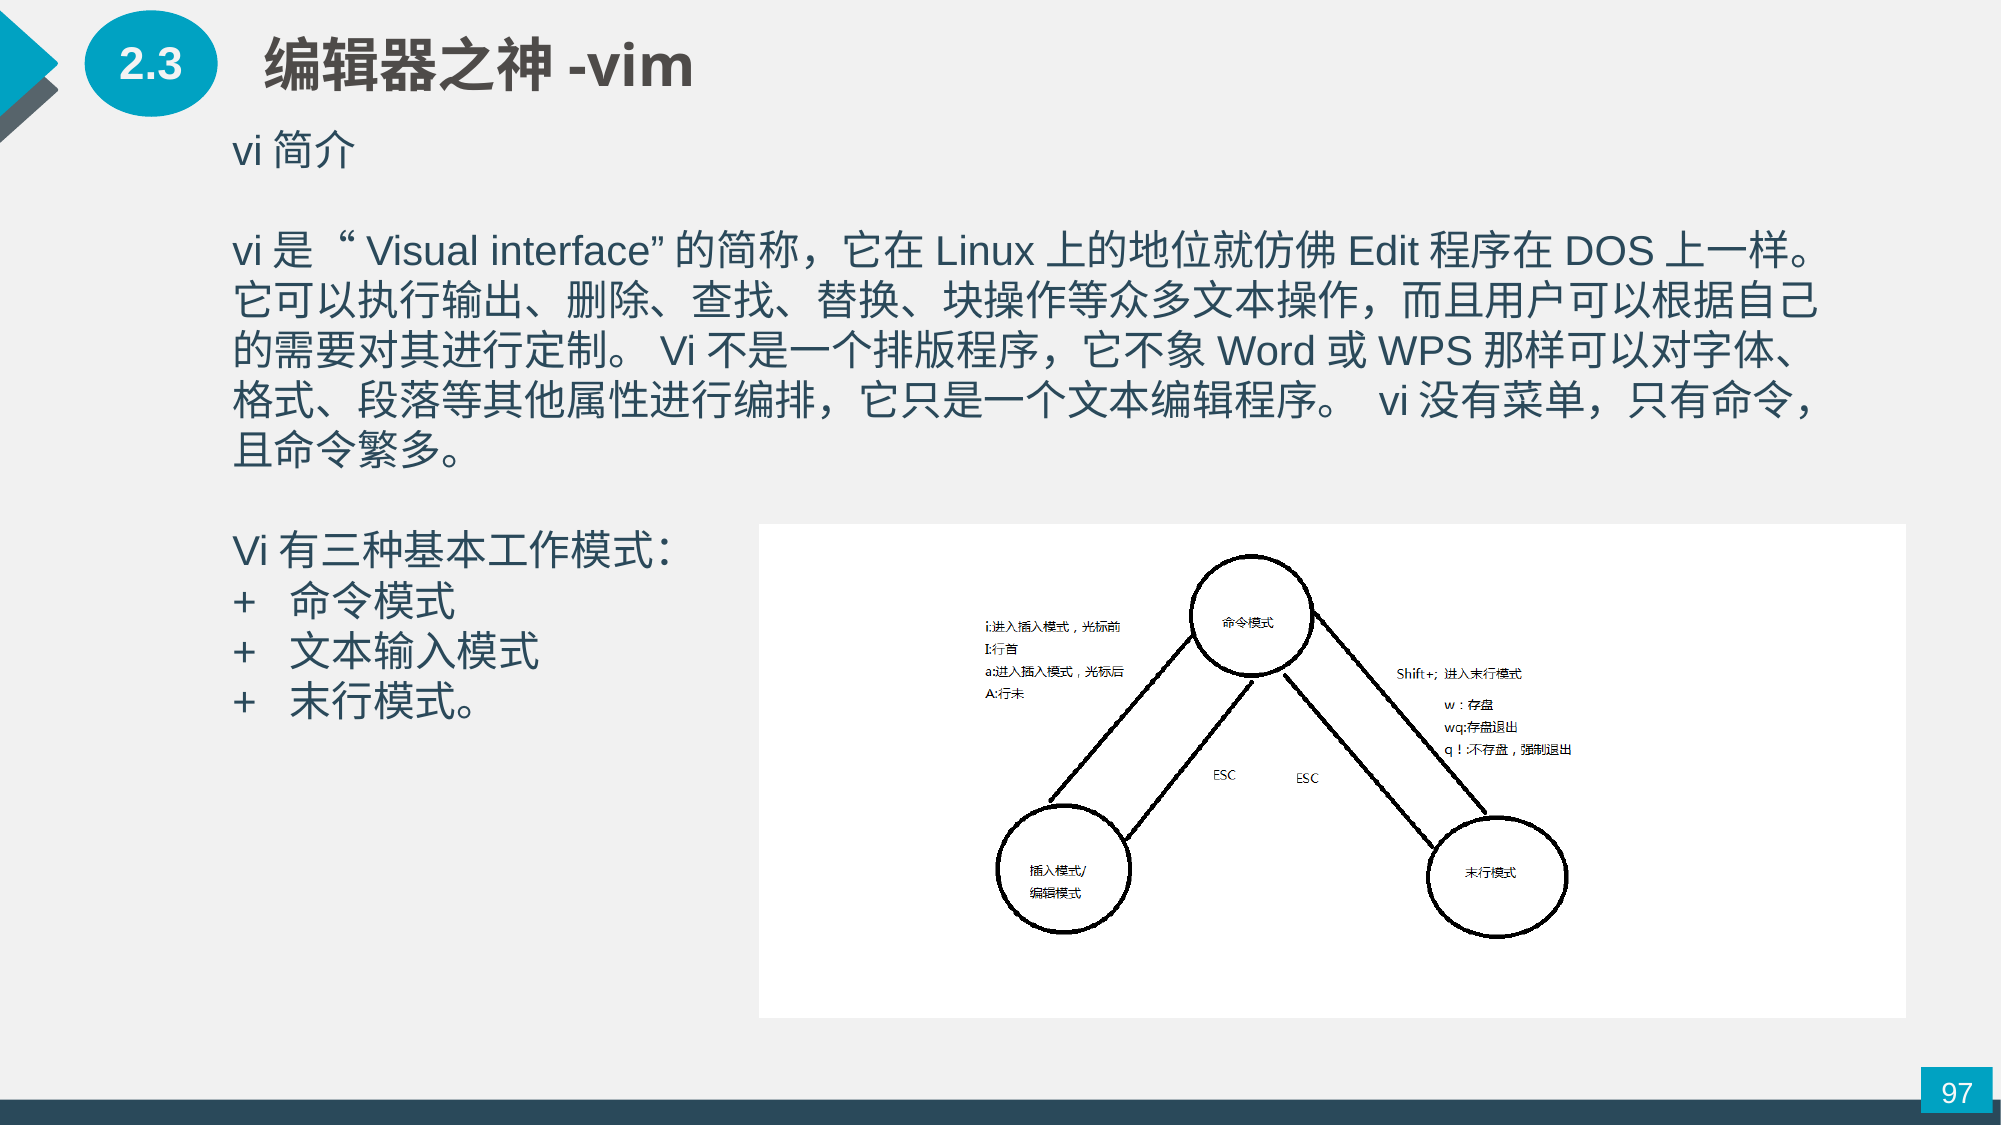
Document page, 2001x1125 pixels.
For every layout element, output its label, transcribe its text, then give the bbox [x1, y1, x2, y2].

text_box 2.3 [84, 10, 218, 117]
text_box [0, 77, 59, 143]
text_box vi简介 vi是“Visual interface”的简称，它在Linux上的地位就仿佛Edit程序在DOS上一样。它可以执行输出、删除、查找、替换、块操作等众多文本操作，而且用户可以根据自己的需要对其进行定制。Vi不是一个排版程序，它不象Word或WPS那样可以对字体、格式、段落等其他属性进行编排，它只是一个文本编辑程序。 vi没有菜单，只有命令，且命令繁多。 Vi有三种基本工作模式： + 命令模式 + 文本输入模式 + 末行模式。 [217, 116, 1855, 732]
text_box 编辑器之神-vim [248, 20, 1277, 106]
picture [0, 0, 2001, 1099]
text_box [0, 10, 58, 117]
